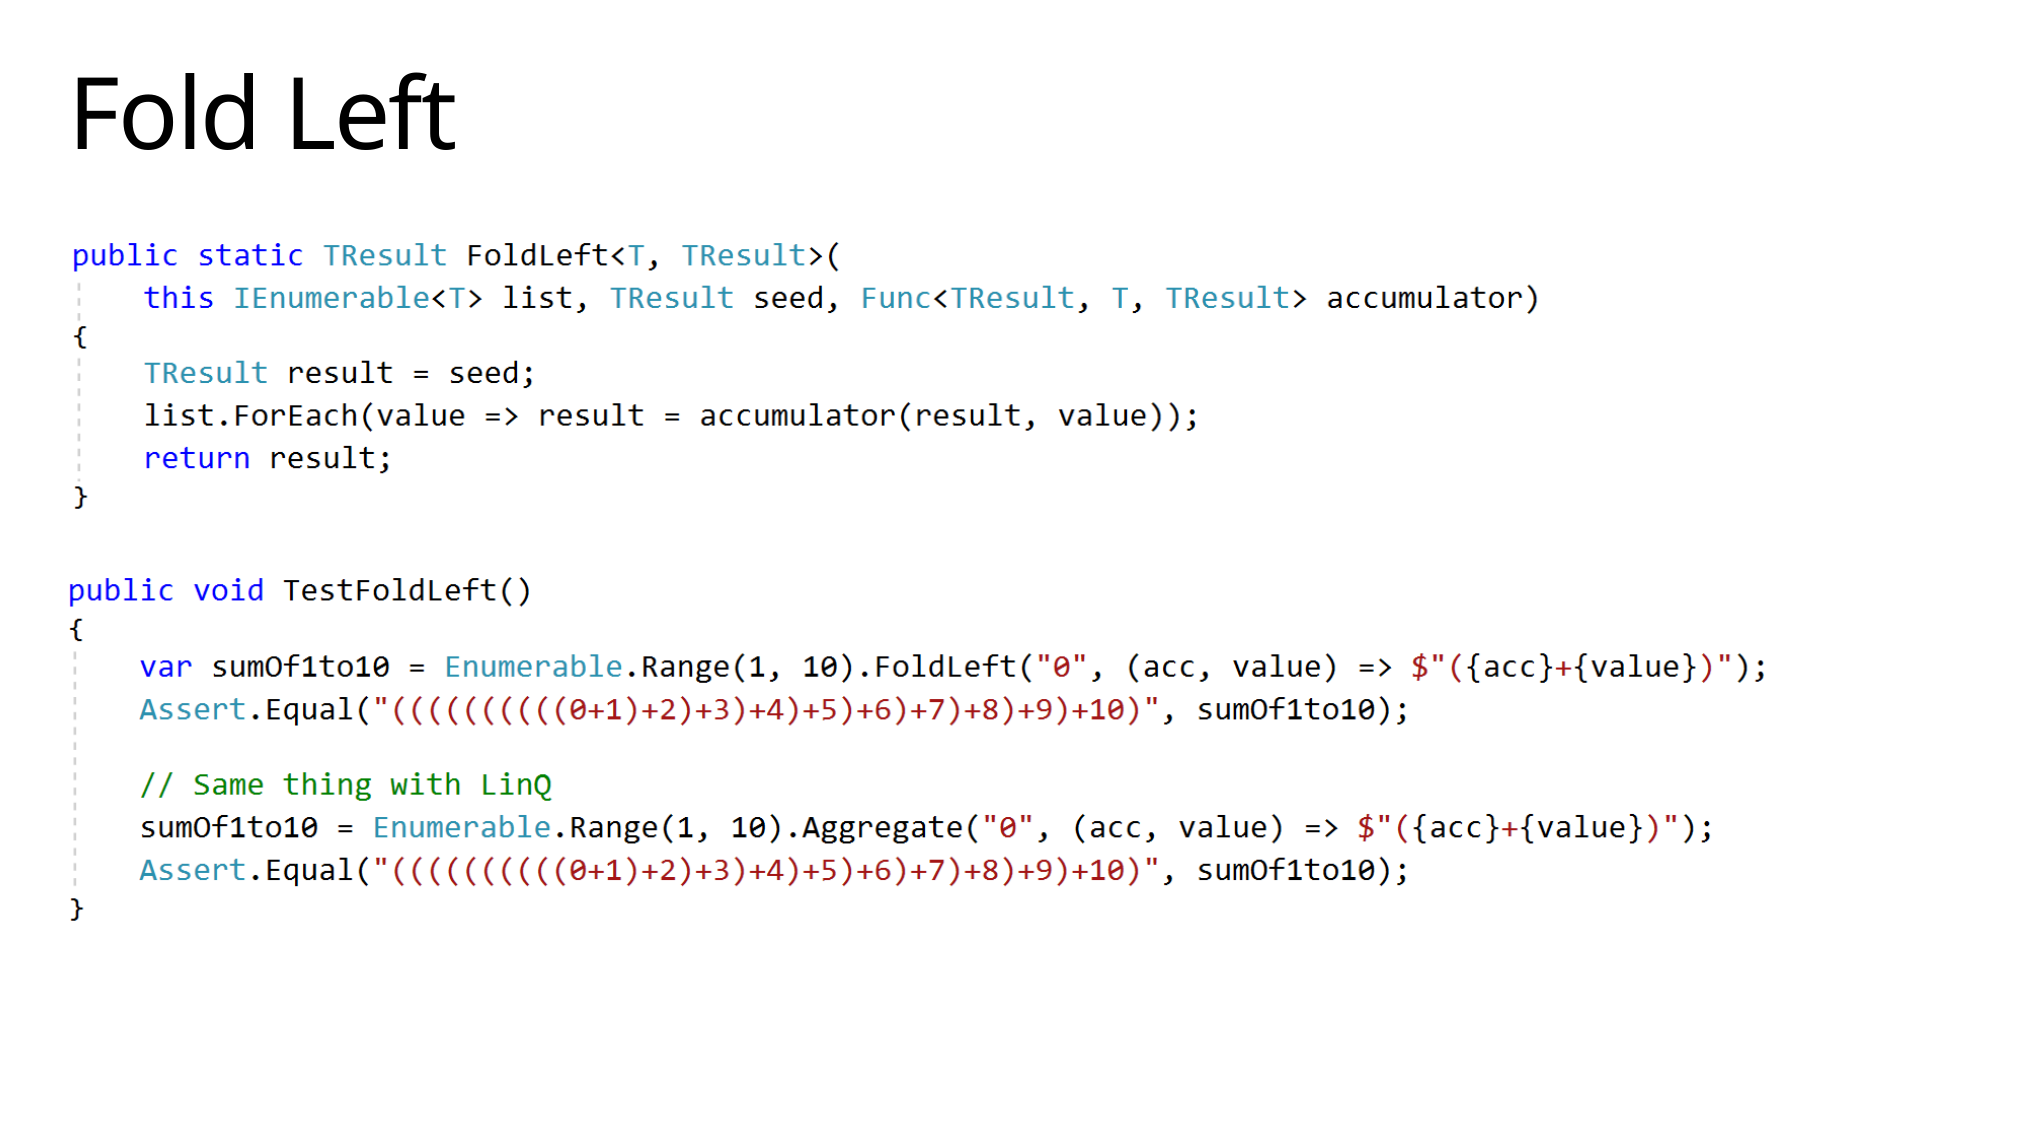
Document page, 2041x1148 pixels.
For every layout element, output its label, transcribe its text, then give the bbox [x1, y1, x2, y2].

picture [57, 573, 1784, 937]
title Fold Left [45, 48, 1996, 199]
picture [57, 235, 1584, 528]
